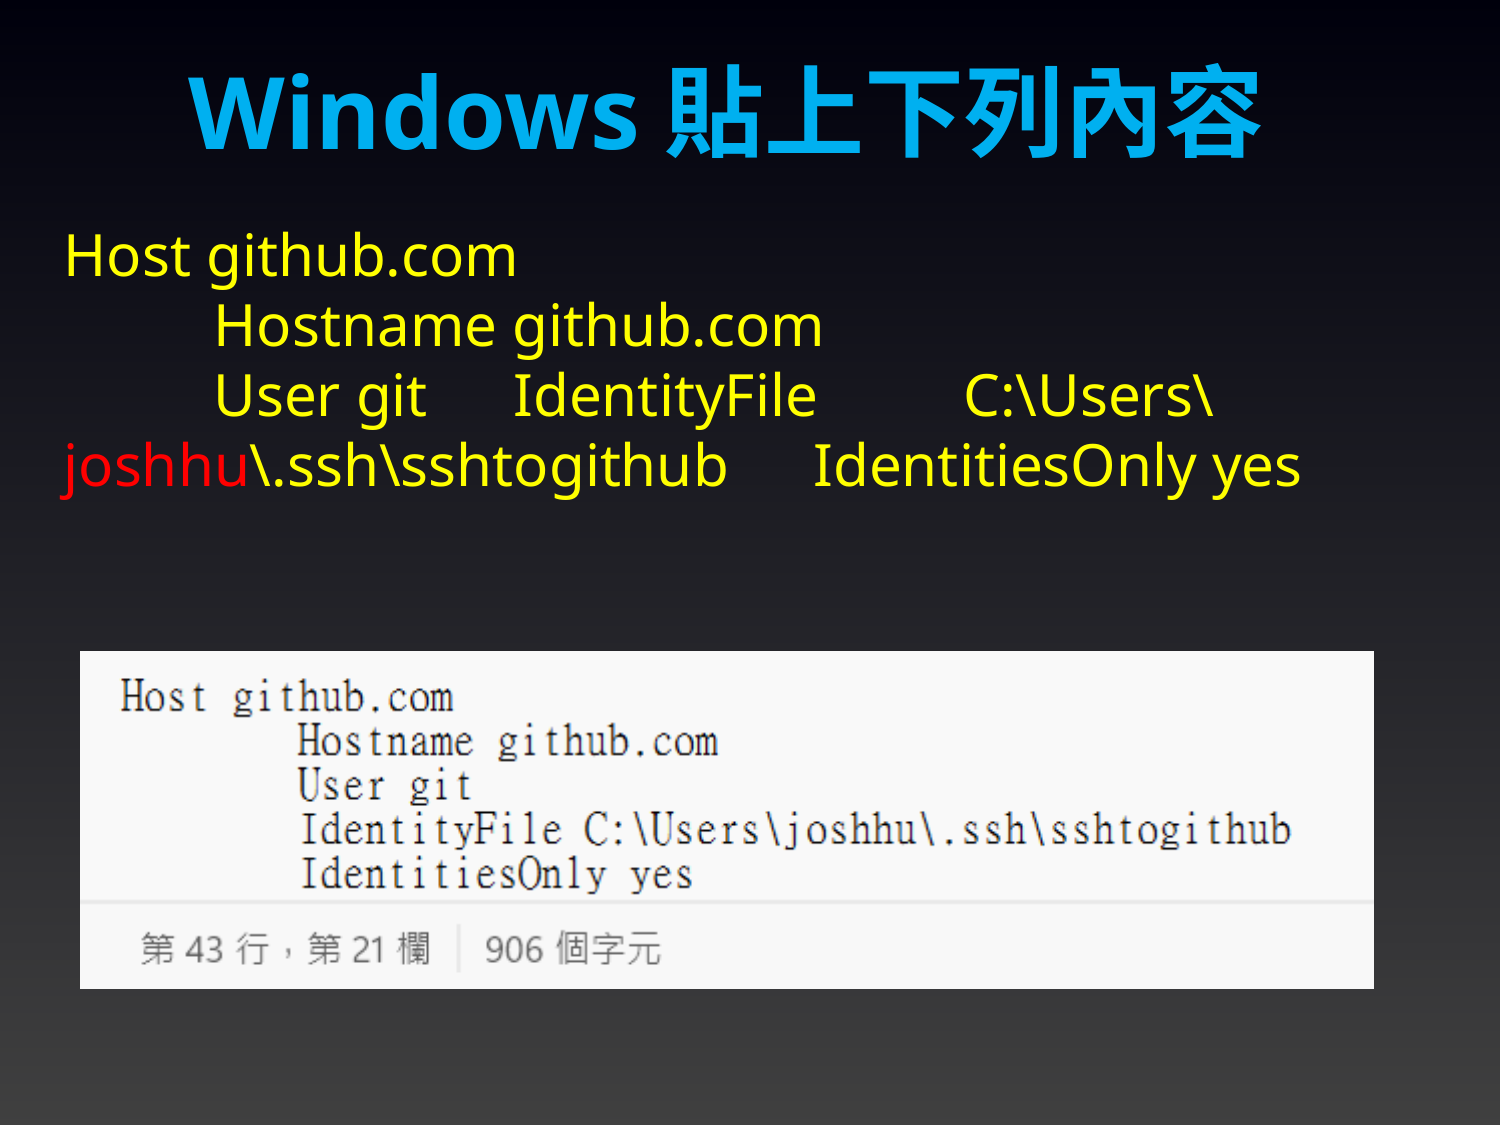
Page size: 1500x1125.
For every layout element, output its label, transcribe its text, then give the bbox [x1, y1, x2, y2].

text_box Host github.com Hostname github.com User git IdentityFile C:\Users\joshhu\.ssh\sshtogithub IdentitiesOnly yes [48, 211, 1483, 506]
picture [79, 651, 1374, 989]
text_box Windows貼上下列內容 [174, 22, 1324, 185]
